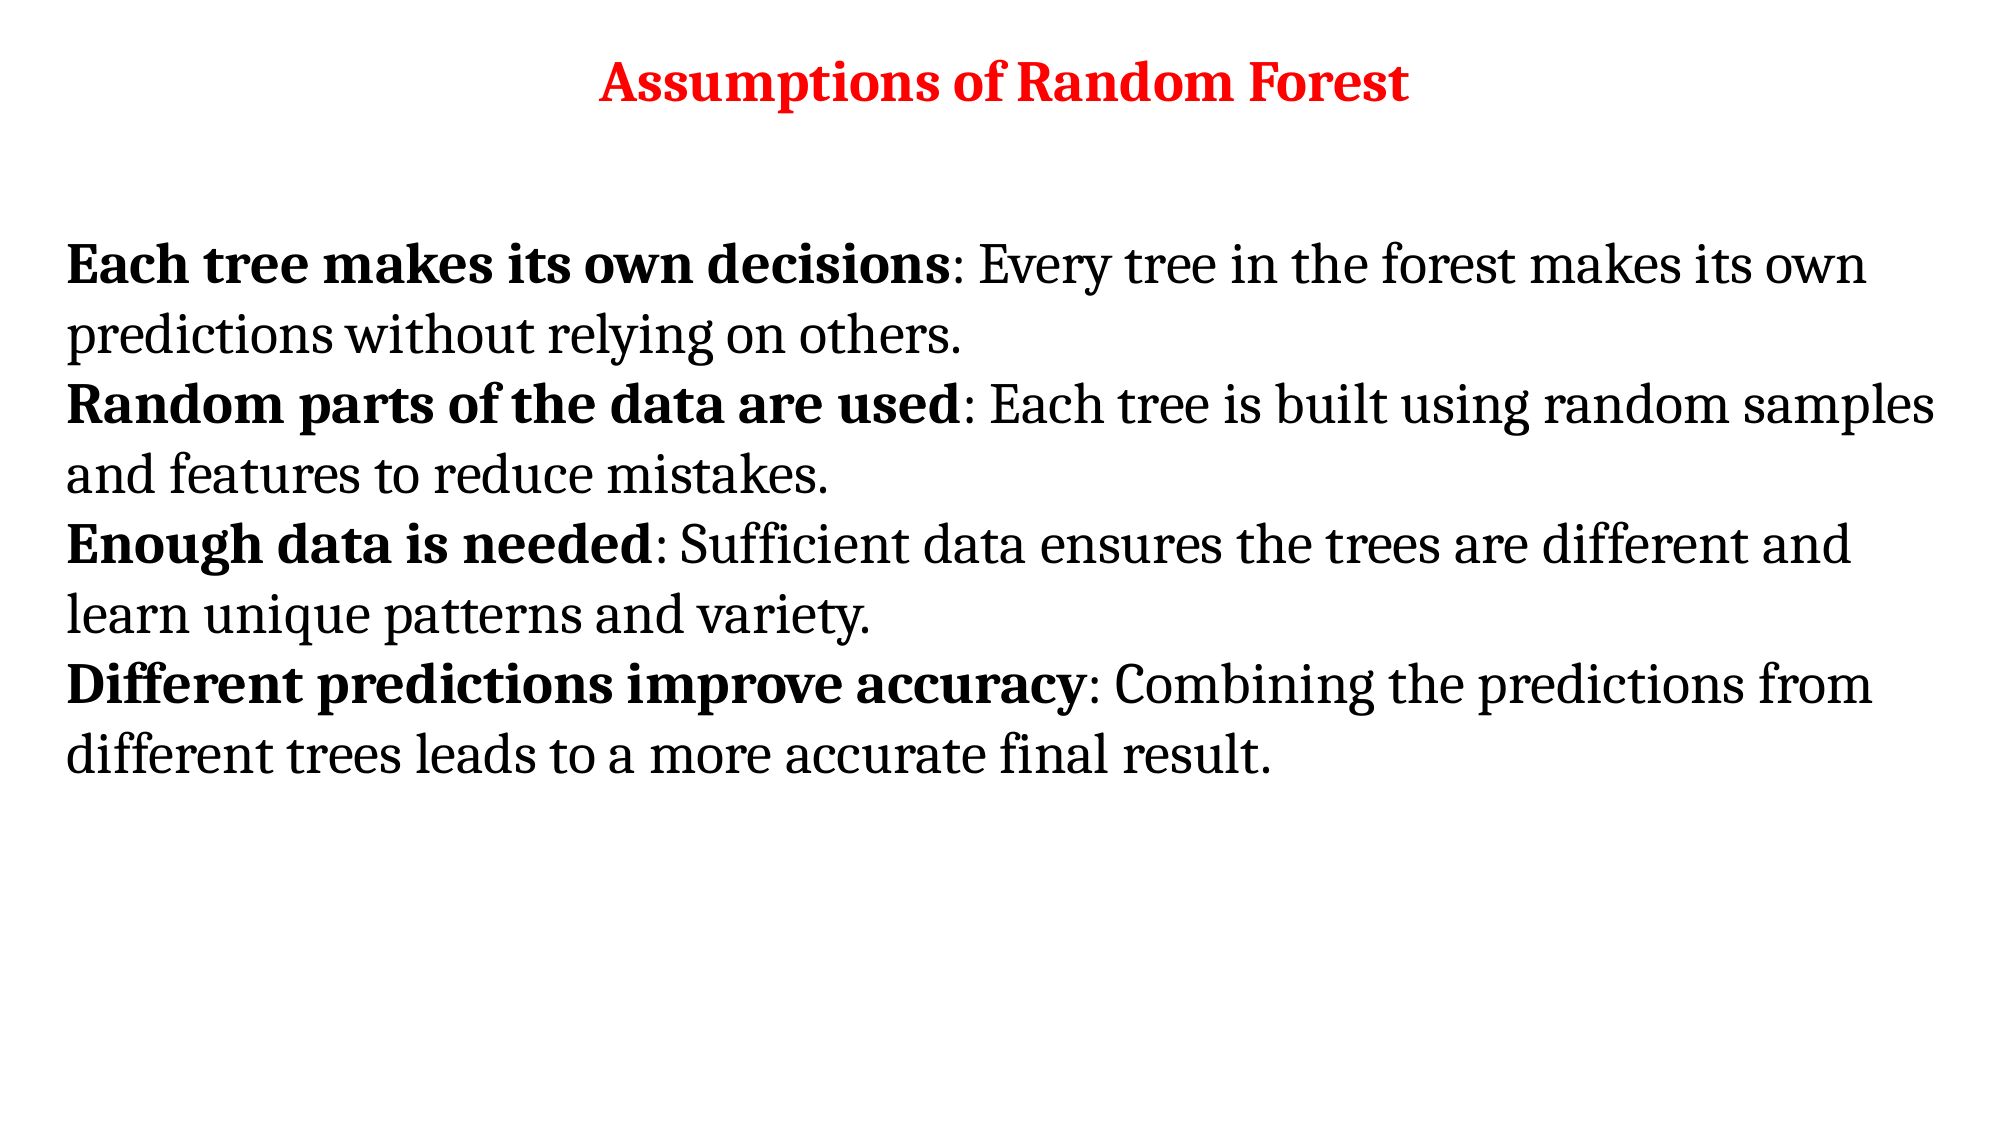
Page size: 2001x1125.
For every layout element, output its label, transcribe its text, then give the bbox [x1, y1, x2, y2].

list Each tree makes its own decisions: Every tree in the forest makes its own predictions without relying on others. Random parts of the data are used: Each tree is built using random samples and features to reduce mistakes. Enough data is needed: Sufficient data ensures the trees are different and learn unique patterns and variety. Different predictions improve accuracy: Combining the predictions from different trees leads to a more accurate final result. [66, 224, 1958, 984]
title Assumptions of Random Forest [599, 43, 1553, 102]
